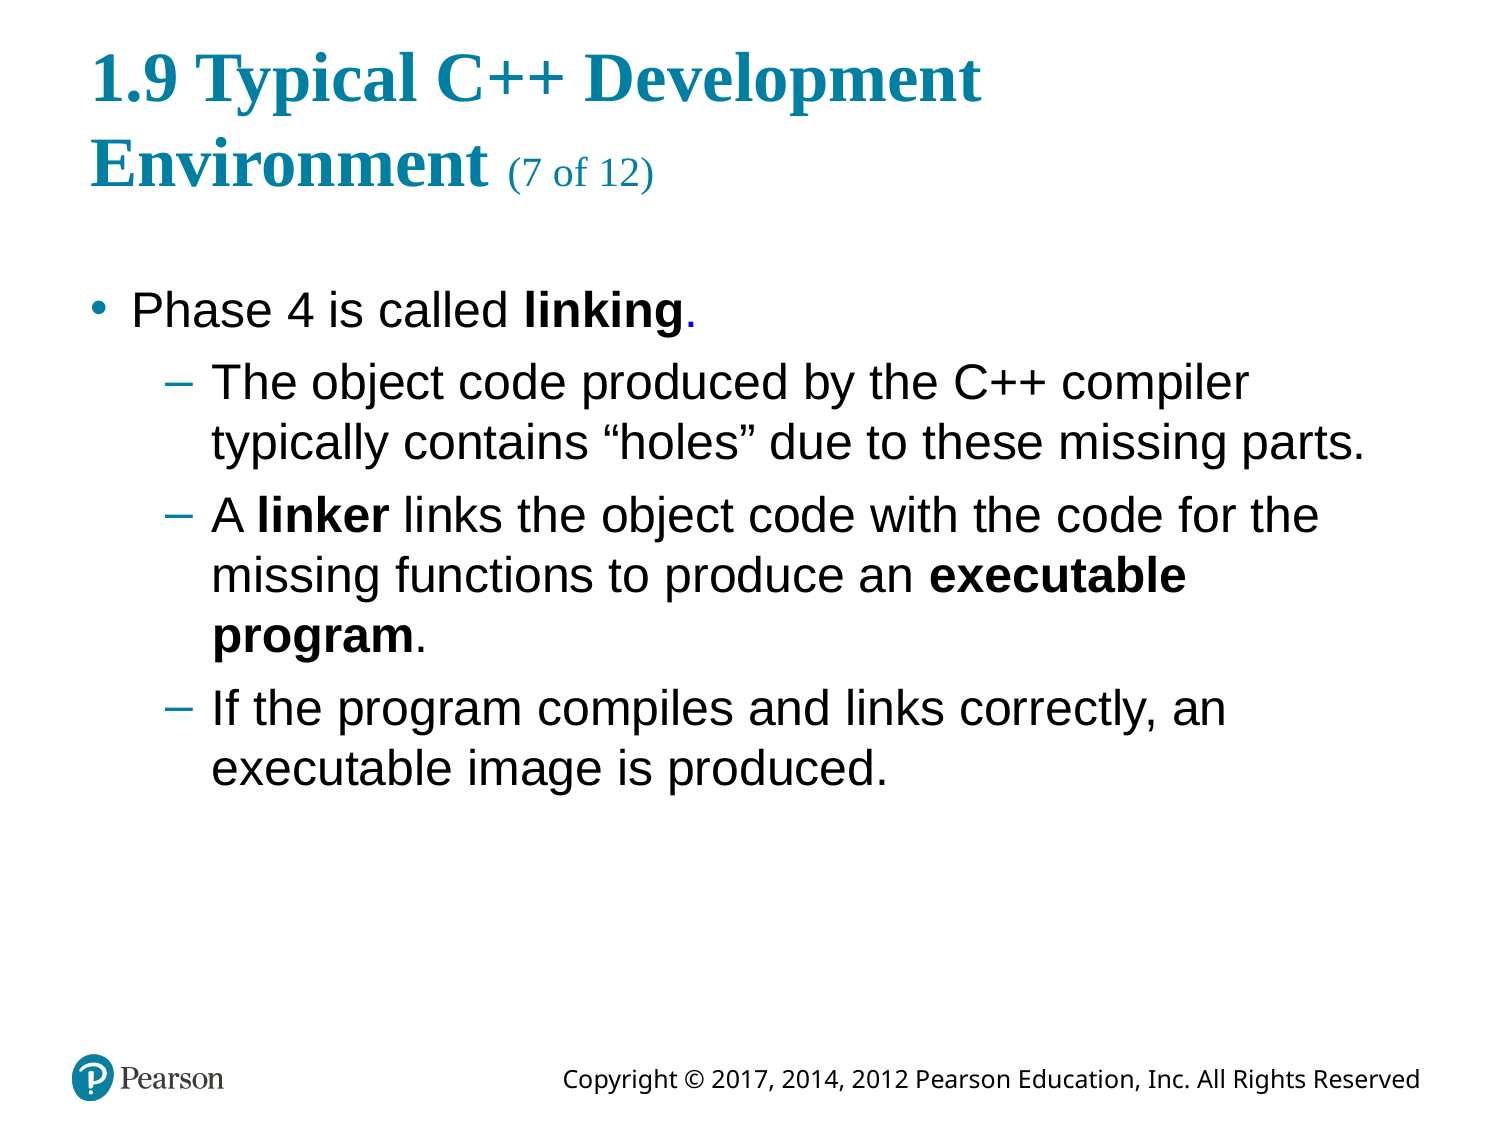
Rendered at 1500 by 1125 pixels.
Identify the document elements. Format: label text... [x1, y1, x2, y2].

picture [80, 1063, 106, 1088]
title 1.9 Typical C++ Development Environment (7 of 12) [75, 35, 1391, 216]
list Phase 4 is called linking. The object code produced by the C++ compiler typically contains “holes” due to these missing parts. A linker links the object code with the code for the missing functions to produce an executable program. If the program compiles and links correctly, an executable image is produced. [75, 262, 1425, 1005]
picture [72, 1087, 83, 1101]
picture [72, 1054, 88, 1070]
picture [98, 1054, 224, 1101]
